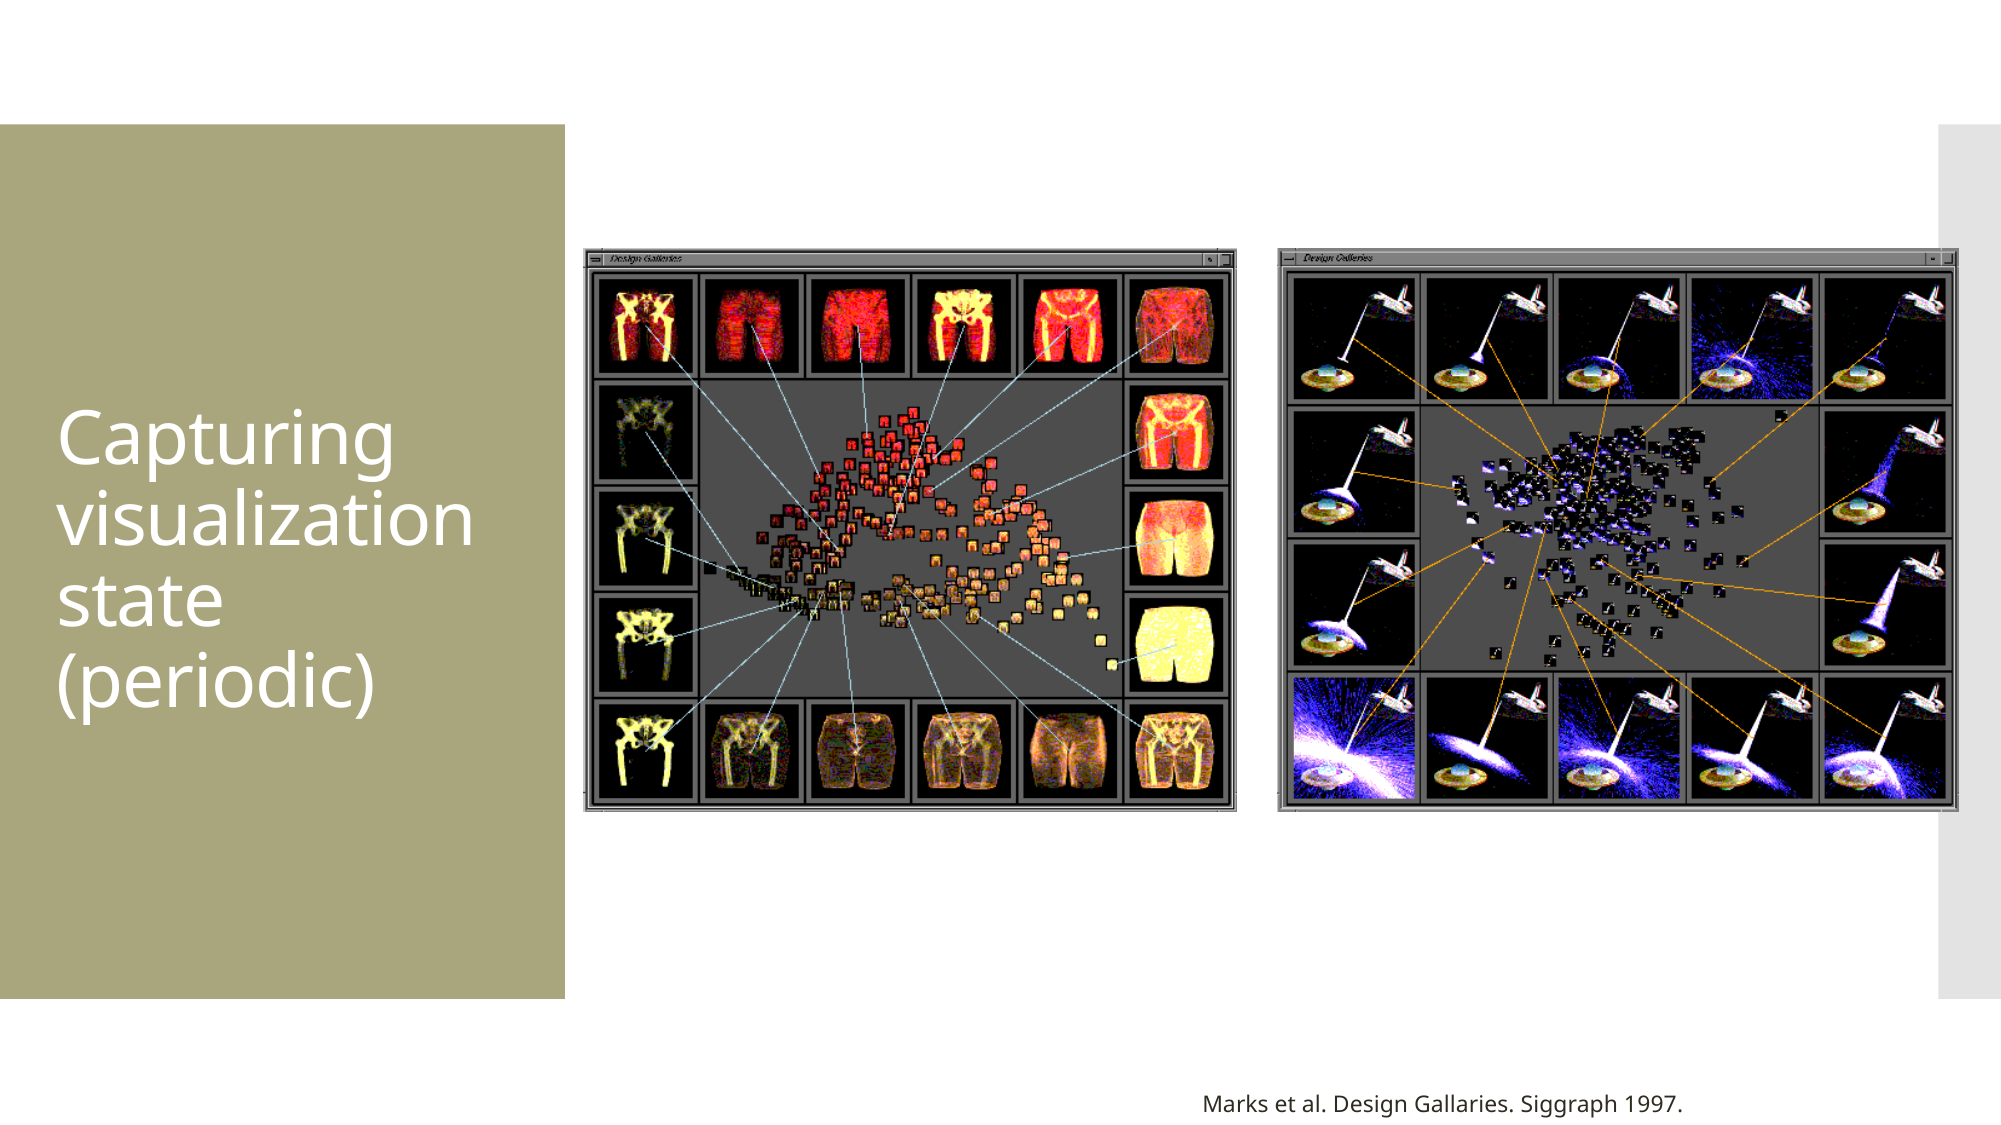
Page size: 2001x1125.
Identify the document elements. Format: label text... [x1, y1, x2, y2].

text_box Marks et al. Design Gallaries. Siggraph 1997. [1187, 1082, 1750, 1125]
picture [582, 248, 1237, 812]
title Capturing visualization state (periodic) [41, 184, 525, 940]
picture [1277, 248, 1959, 812]
